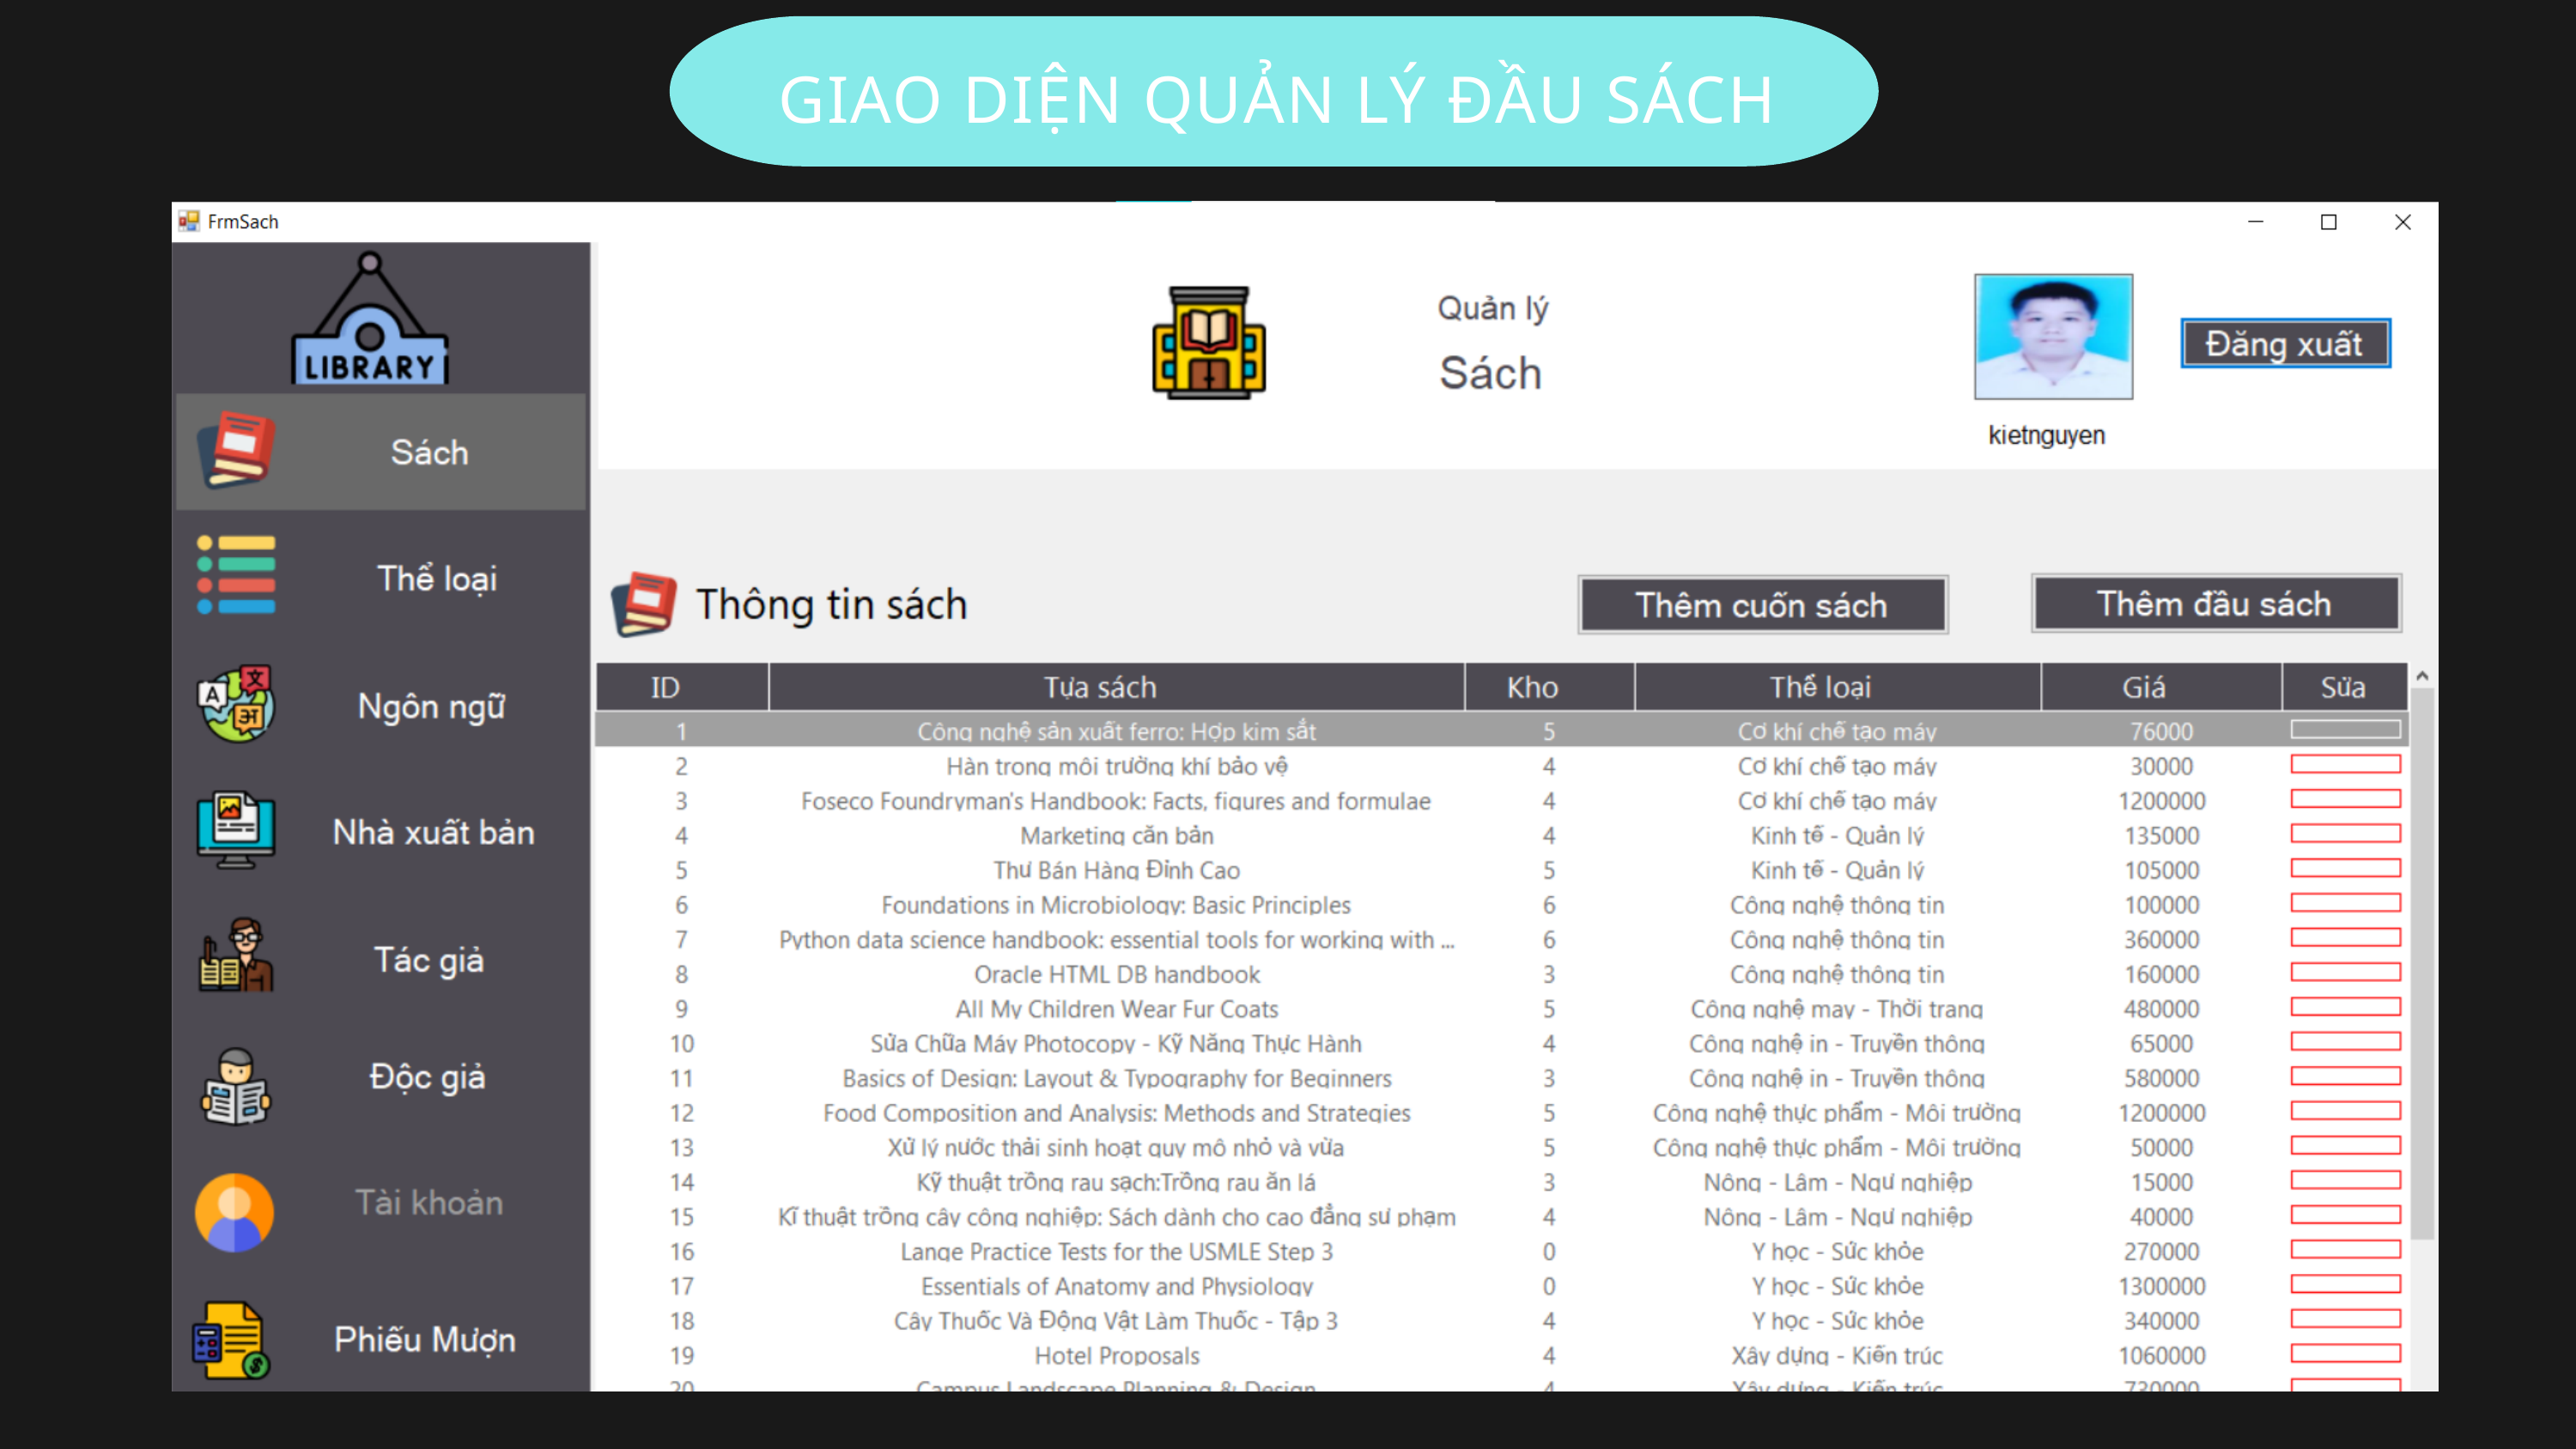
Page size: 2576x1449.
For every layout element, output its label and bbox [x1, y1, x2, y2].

text_box [669, 15, 1879, 167]
picture [171, 201, 2439, 1392]
